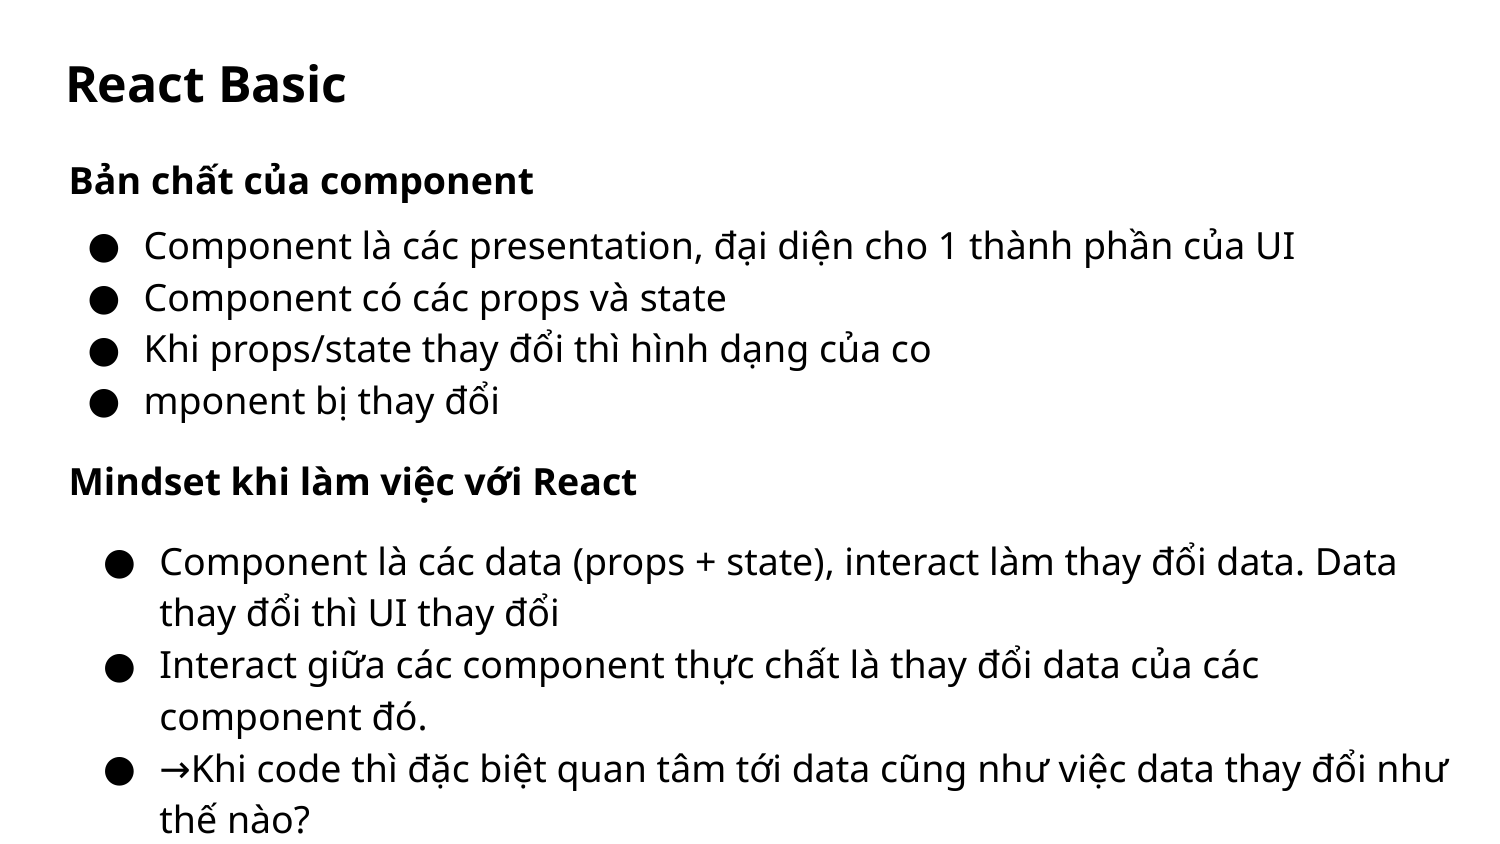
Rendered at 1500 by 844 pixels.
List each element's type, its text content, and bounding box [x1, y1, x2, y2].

list Component là các presentation, đại diện cho 1 thành phần của UI Component có các props và state Khi props/state thay đổi thì hình dạng của co mponent bị thay đổi [53, 200, 1432, 399]
list Mindset khi làm việc với React [53, 448, 735, 506]
list Bản chất của component [53, 147, 735, 200]
title React Basic [53, 31, 1446, 135]
list Component là các data (props + state), interact làm thay đổi data. Data thay đổi thì UI thay đổi Interact giữa các component thực chất là thay đổi data của các component đó. →Khi code thì đặc biệt quan tâm tới data cũng như việc data thay đổi như thế nào? show modal bên Jquery: $(‘.modal’).show() ← gọi phương thức. show modal bên React: setShowModal(true) ← gọi phương thức để thay đổi state [69, 515, 1473, 844]
